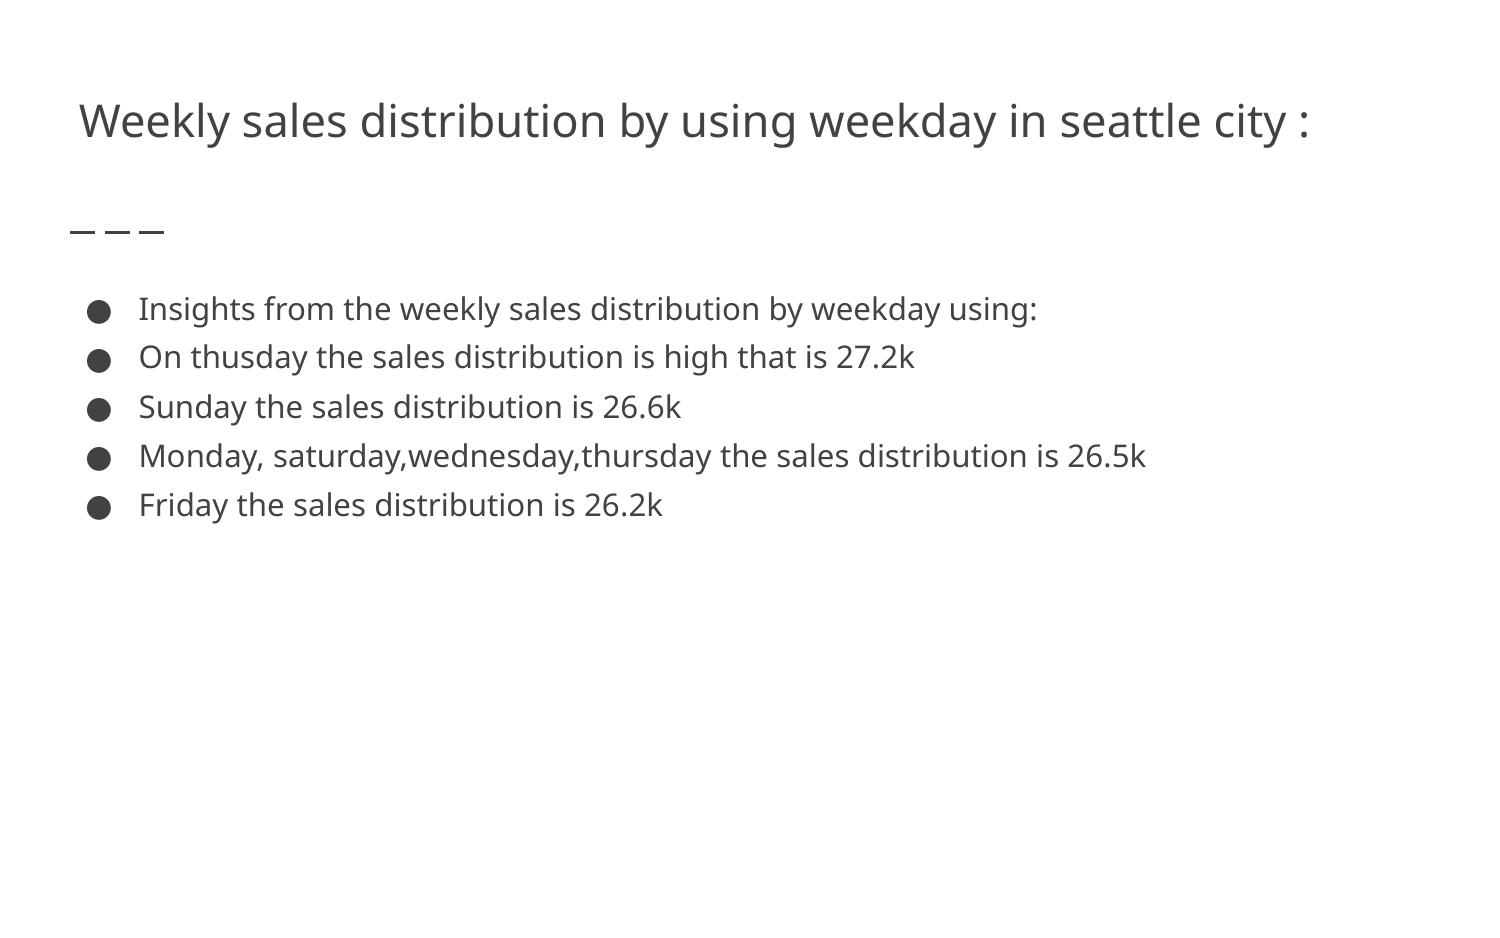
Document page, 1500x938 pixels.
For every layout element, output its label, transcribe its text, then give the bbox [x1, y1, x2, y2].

title Weekly sales distribution by using weekday in seattle city : [66, 77, 1465, 212]
list Insights from the weekly sales distribution by weekday using: On thusday the sales distribution is high that is 27.2k Sunday the sales distribution is 26.6k Monday, saturday,wednesday,thursday the sales distribution is 26.5k Friday the sales distribution is 26.2k [51, 267, 1449, 833]
